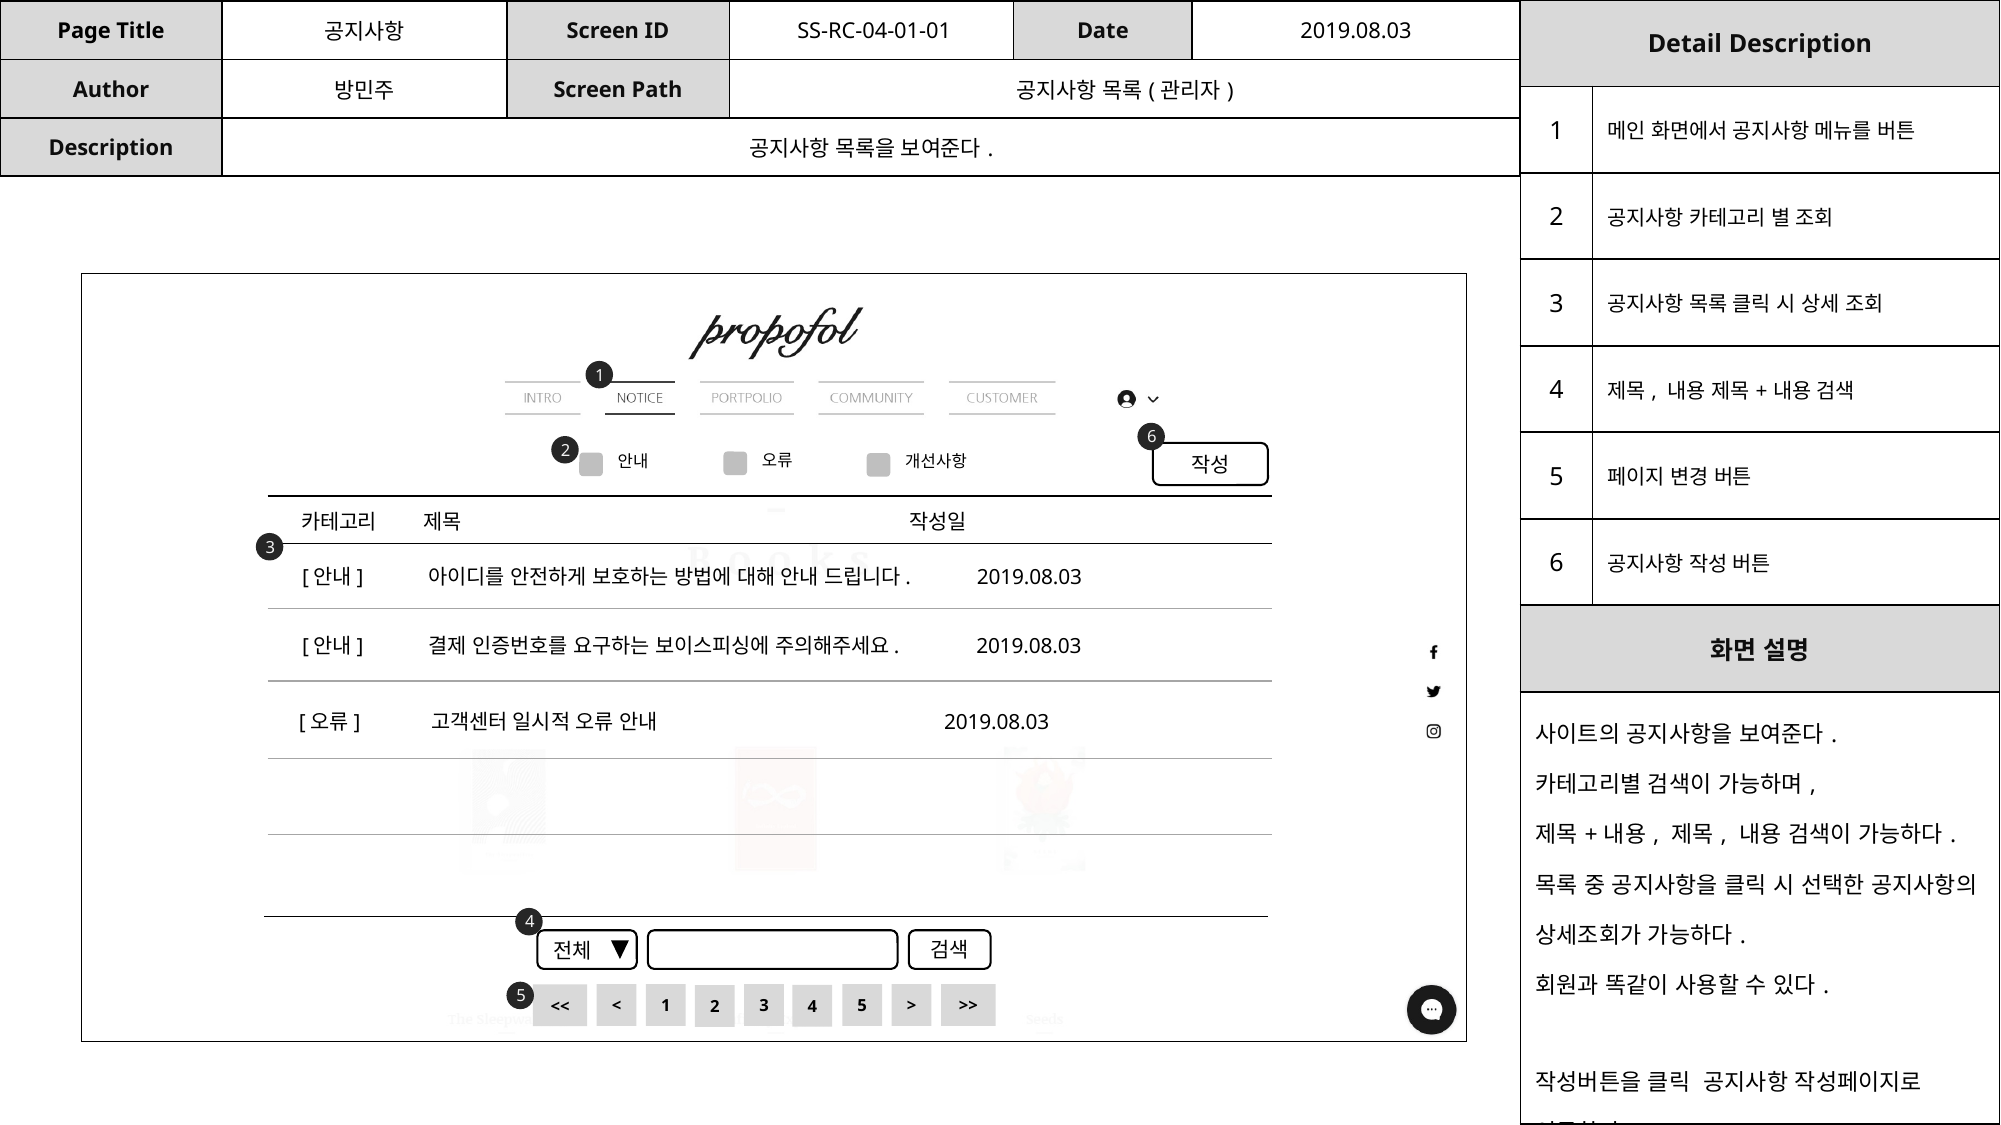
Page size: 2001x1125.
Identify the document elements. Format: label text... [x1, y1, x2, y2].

table_header 공지사항 [223, 2, 506, 59]
table_cell 방민주 [223, 60, 506, 117]
table_cell 공지사항 목록(관리자) [730, 60, 1519, 117]
table_cell 공지사항 카테고리 별 조회 [1593, 174, 1999, 258]
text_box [545, 432, 586, 468]
table_cell Description [1, 119, 221, 175]
table_header Screen ID [508, 2, 729, 59]
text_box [501, 977, 541, 1014]
table_cell 페이지 변경 버튼 [1593, 433, 1999, 518]
table_header 2019.08.03 [1193, 2, 1519, 59]
table_cell 공지사항 작성 버튼 [1593, 520, 1999, 604]
table_header Detail Description [1521, 1, 1999, 86]
table_cell 화면 설명 [1521, 606, 1999, 691]
table_cell Screen Path [508, 60, 729, 117]
table_header Date [1014, 2, 1191, 59]
table_cell 5 [1521, 433, 1592, 518]
table_cell 공지사항 목록 클릭 시 상세 조회 [1593, 260, 1999, 345]
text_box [537, 930, 637, 969]
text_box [80, 273, 1467, 1042]
table_cell 공지사항 목록을 보여준다. [223, 119, 1519, 175]
table_cell Author [1, 60, 221, 117]
table_cell 6 [1521, 520, 1592, 604]
table_cell 2 [1521, 174, 1592, 258]
table_cell 사이트의 공지사항을 보여준다. 카테고리별 검색이 가능하며, 제목+내용, 제목, 내용 검색이 가능하다. 목록 중 공지사항을 클릭 시 선택한 공지사항의 상세조회가 가능하다. 회원과 똑같이 사용할 수 있다. 작성버튼을 클릭 공지사항 작성페이지로 이동한다. [1521, 693, 1999, 1123]
table_cell 1 [1521, 87, 1592, 172]
table_header SS-RC-04-01-01 [730, 2, 1013, 59]
table_header Page Title [1, 2, 221, 59]
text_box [250, 529, 291, 565]
table_cell 제목, 내용 제목+내용 검색 [1593, 347, 1999, 431]
table_cell 3 [1521, 260, 1592, 345]
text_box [1132, 418, 1172, 455]
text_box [580, 356, 620, 393]
table_cell 4 [1521, 347, 1592, 431]
table_cell 메인 화면에서 공지사항 메뉴를 버튼 [1593, 87, 1999, 172]
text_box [510, 903, 550, 940]
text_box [532, 984, 996, 1027]
